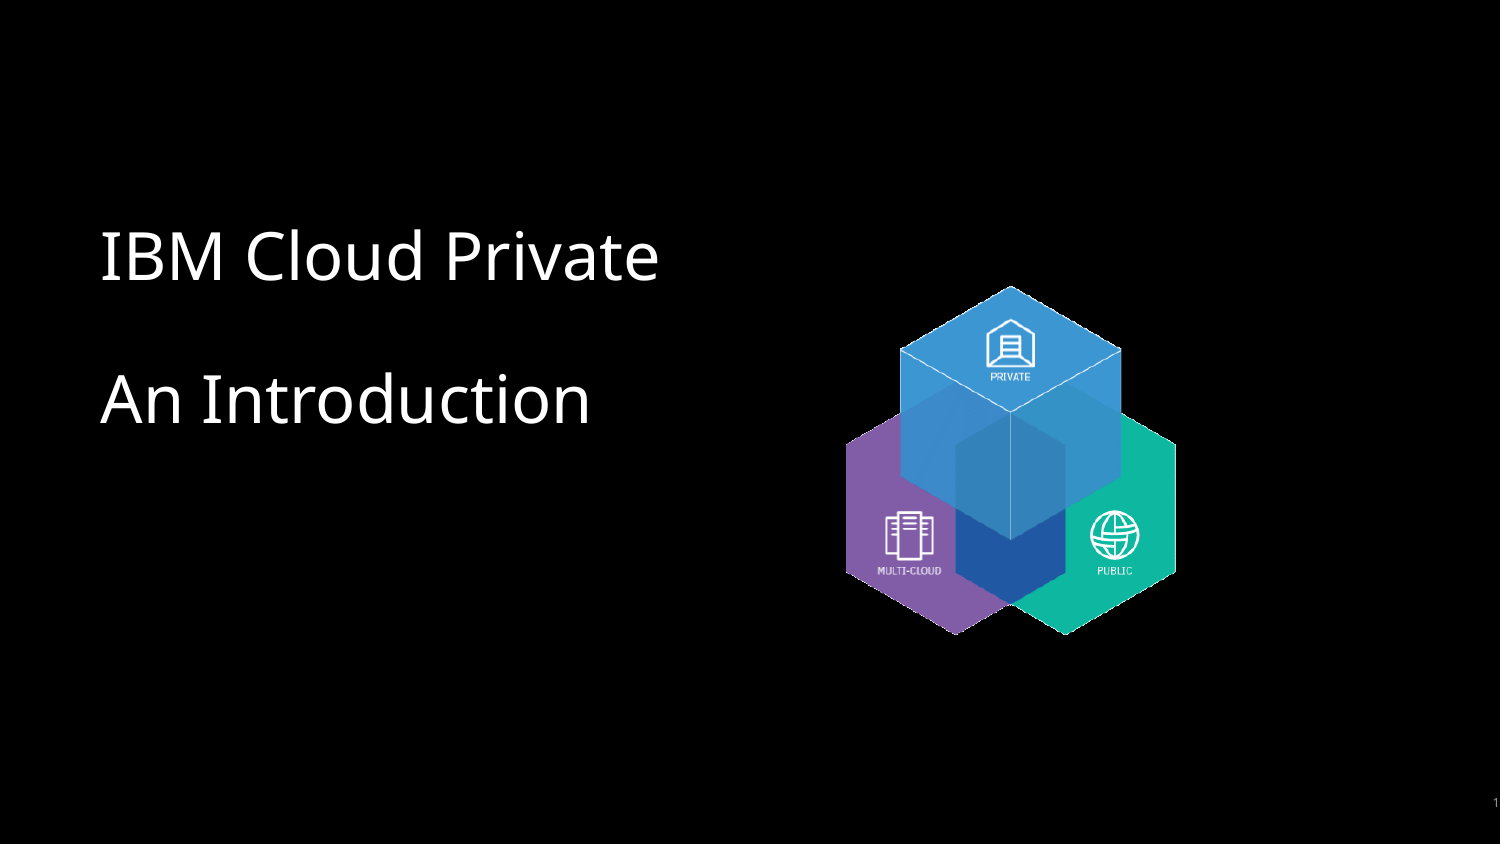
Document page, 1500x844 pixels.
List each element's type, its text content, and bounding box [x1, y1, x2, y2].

slide_number 1 [1162, 791, 1500, 815]
picture [841, 282, 1180, 640]
title IBM Cloud Private An Introduction [100, 224, 1131, 604]
